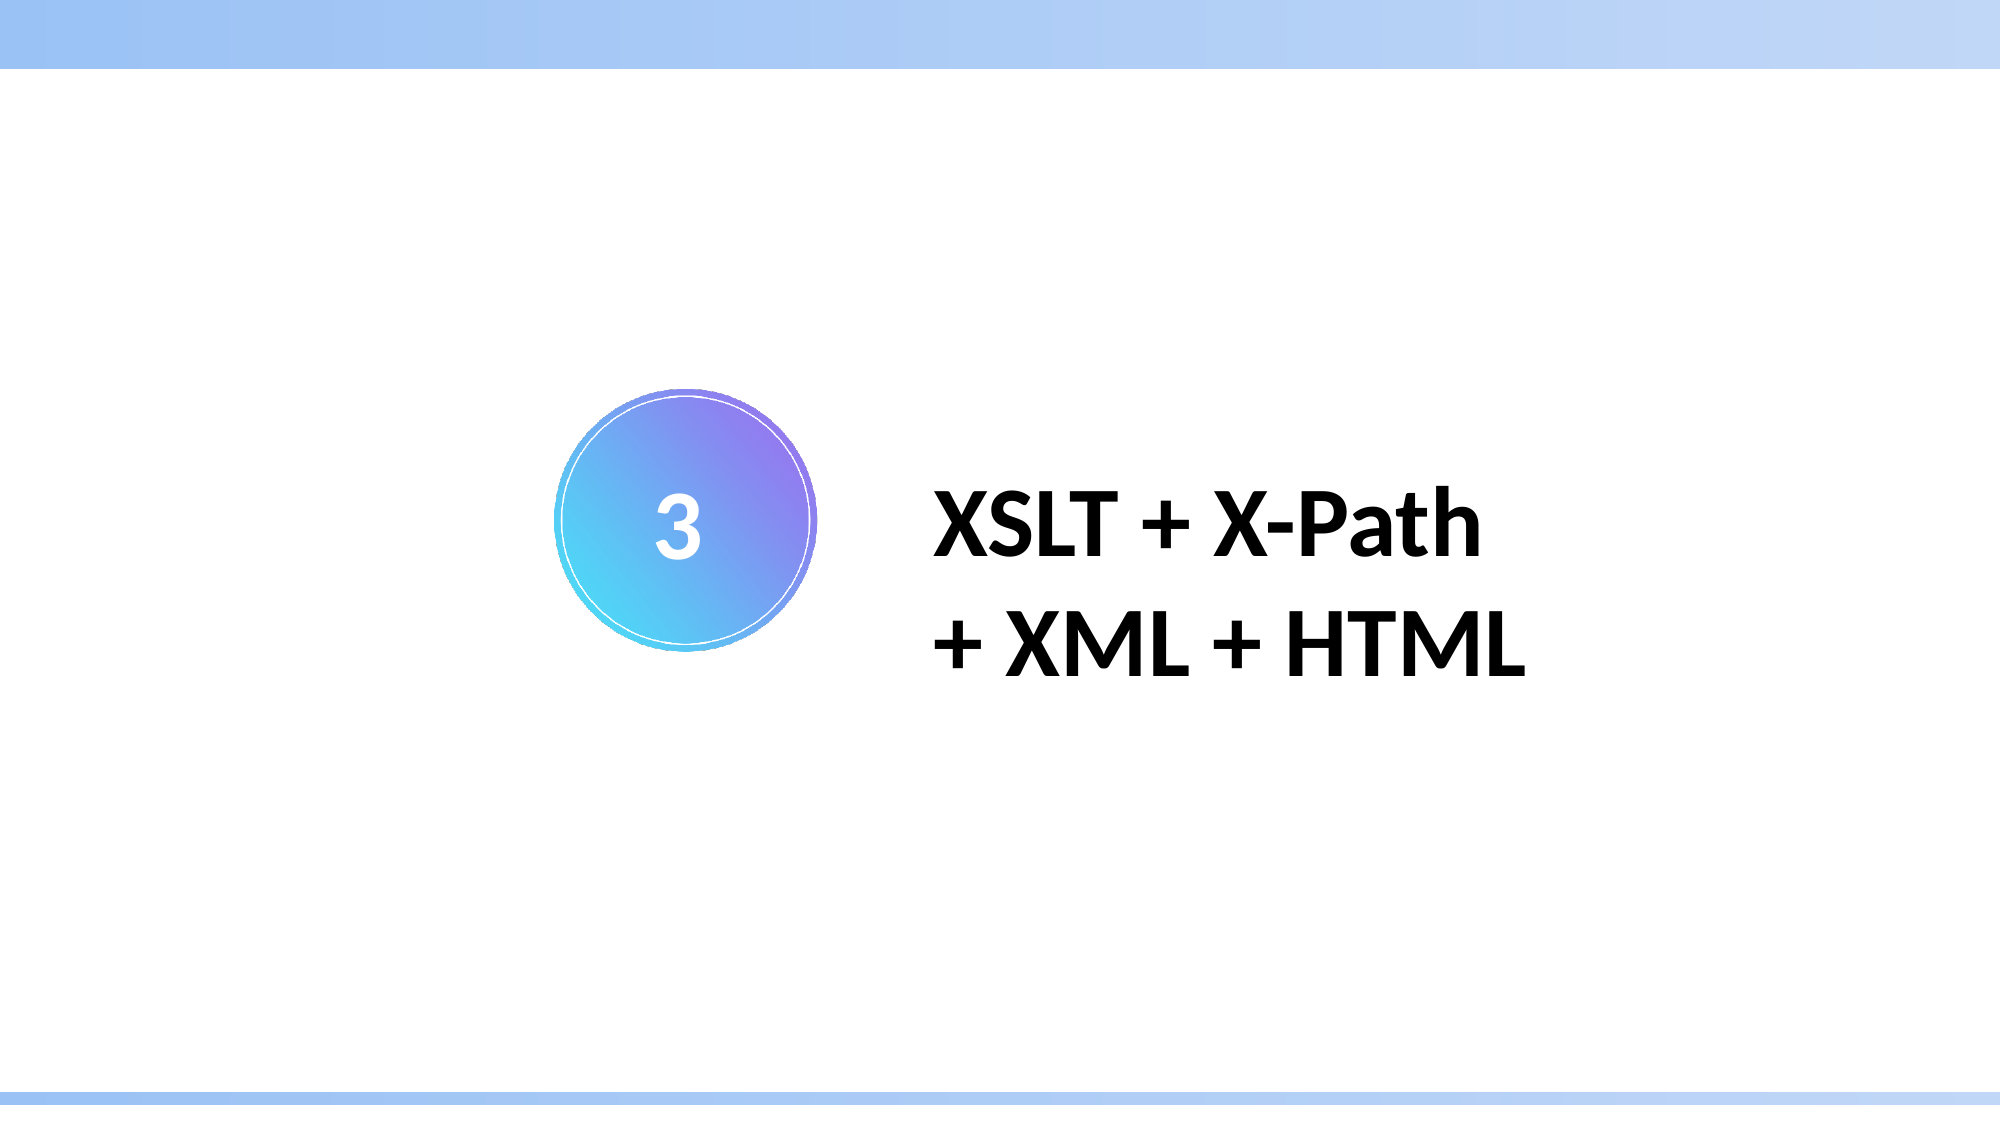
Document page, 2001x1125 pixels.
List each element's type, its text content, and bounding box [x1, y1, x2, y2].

picture [519, 348, 863, 692]
text_box [0, 0, 2000, 69]
text_box XSLT + X-Path + XML + HTML [918, 449, 1698, 704]
text_box [0, 1091, 2000, 1106]
